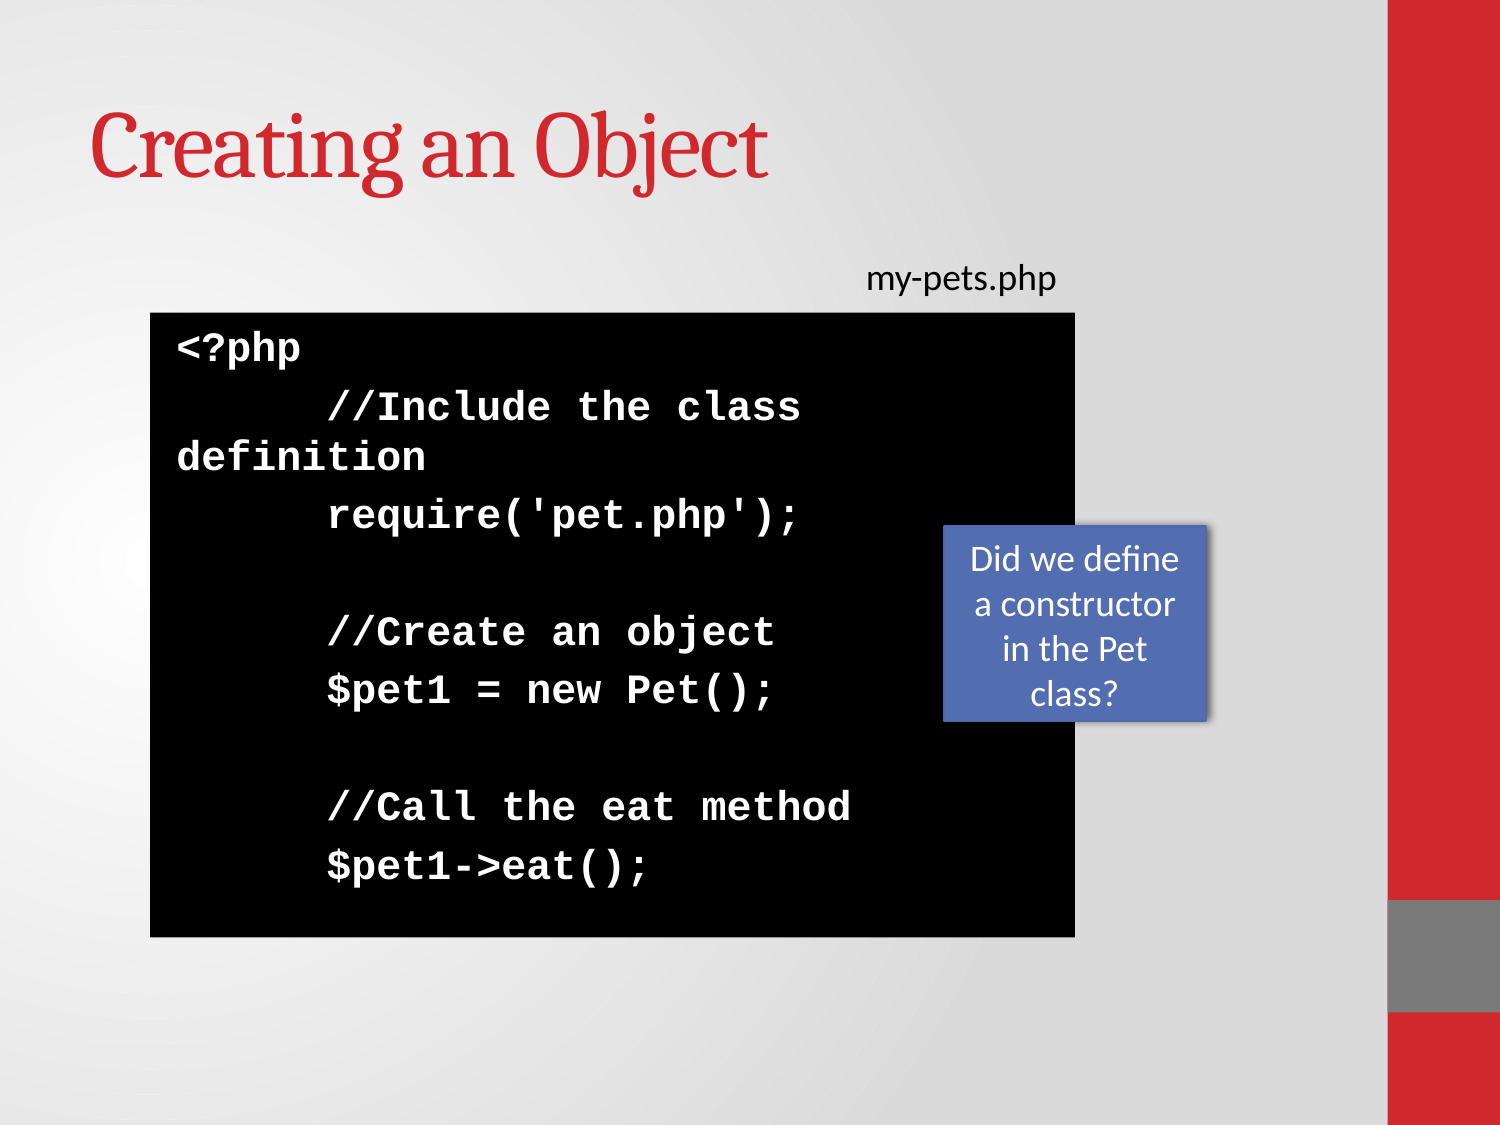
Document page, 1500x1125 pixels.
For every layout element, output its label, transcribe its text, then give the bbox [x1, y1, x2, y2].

text_box my-pets.php [851, 246, 1073, 306]
text_box Did we define a constructor in the Pet class? [943, 525, 1207, 722]
text_box <?php //Include the class definition require('pet.php'); //Create an object $pet1 = new Pet(); //Call the eat method $pet1->eat(); [150, 312, 1075, 938]
title Creating an Object [75, 45, 1325, 233]
